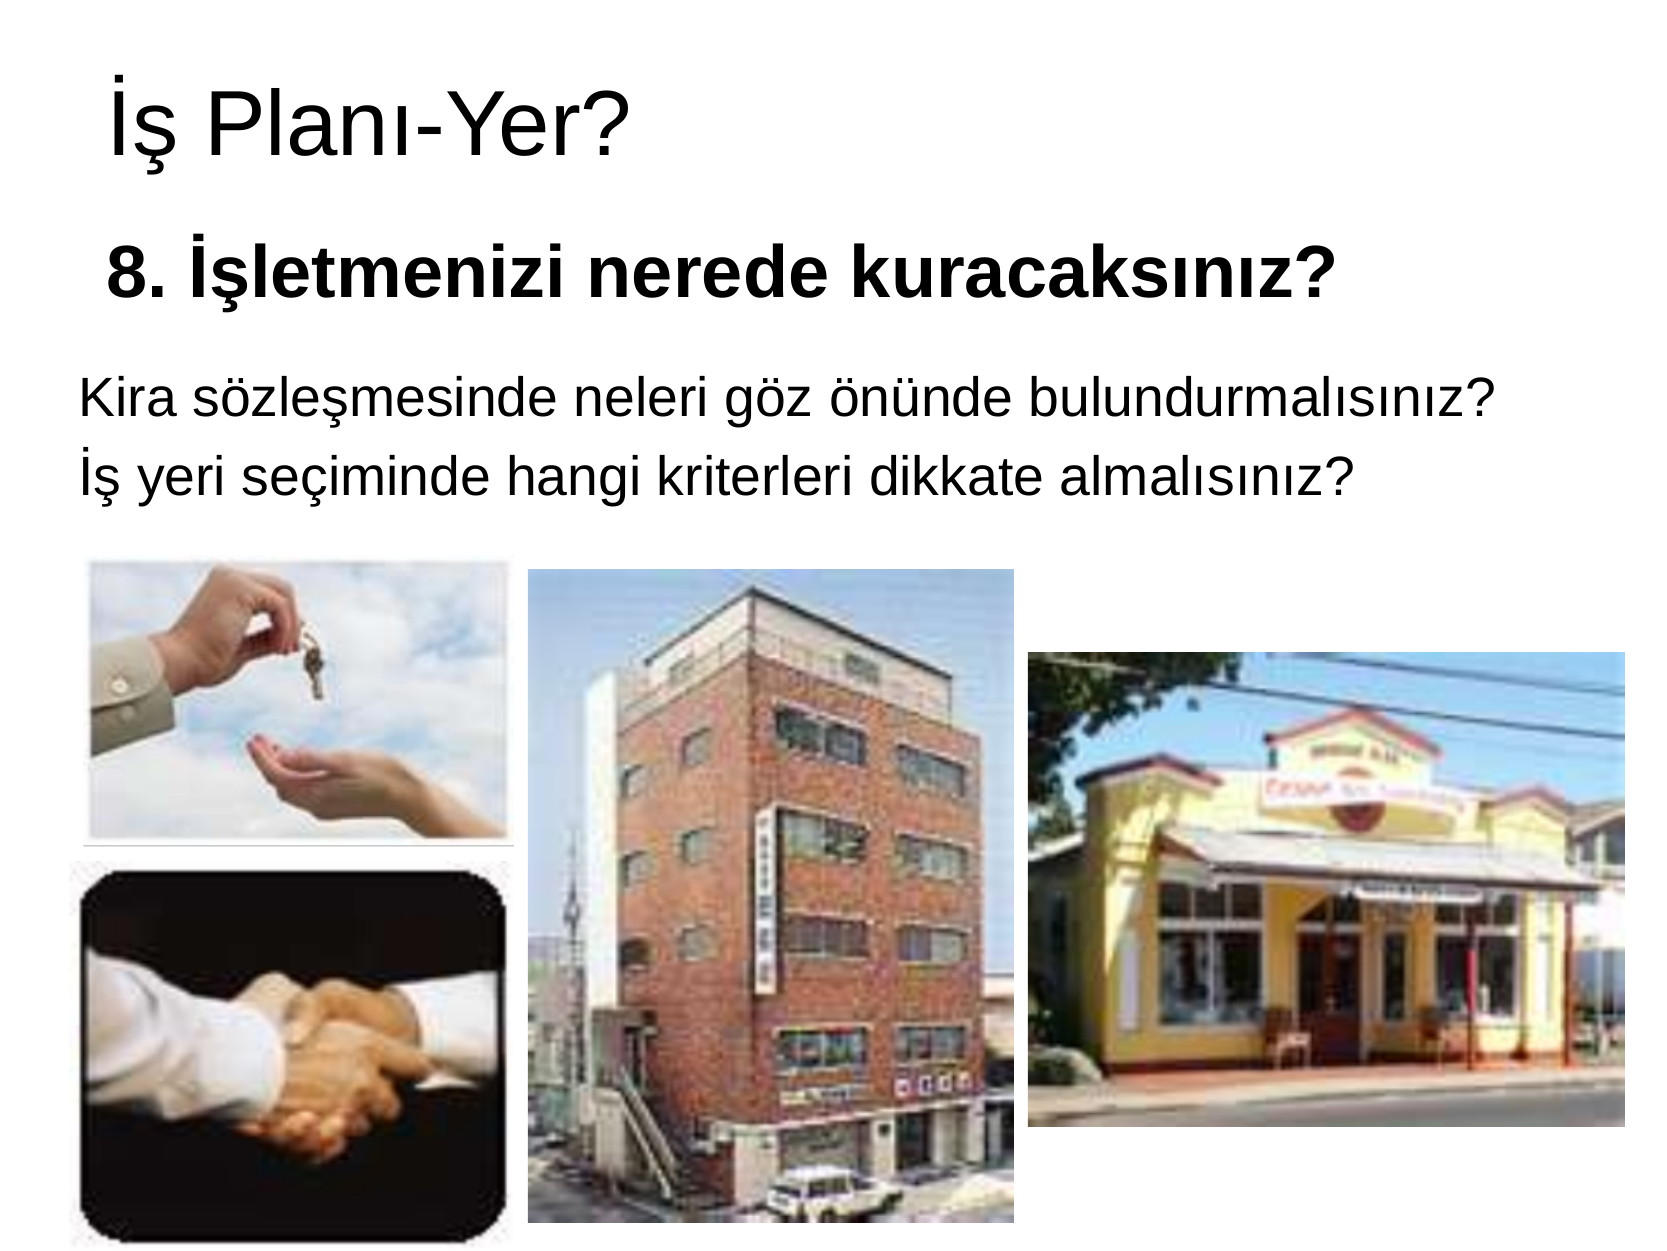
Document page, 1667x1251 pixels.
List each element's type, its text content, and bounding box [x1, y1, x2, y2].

text_box [1027, 652, 1625, 1127]
title İş Planı-Yer? [100, 36, 1399, 180]
text_box [527, 569, 1014, 1223]
text_box Kira sözleşmesinde neleri göz önünde bulundurmalısınız? İş yeri seçiminde hangi kriterleri dikkate almalısınız? [72, 341, 1538, 488]
text_box [83, 555, 514, 848]
text_box [69, 861, 514, 1250]
list 8. İşletmenizi nerede kuracaksınız? [100, 216, 1566, 338]
